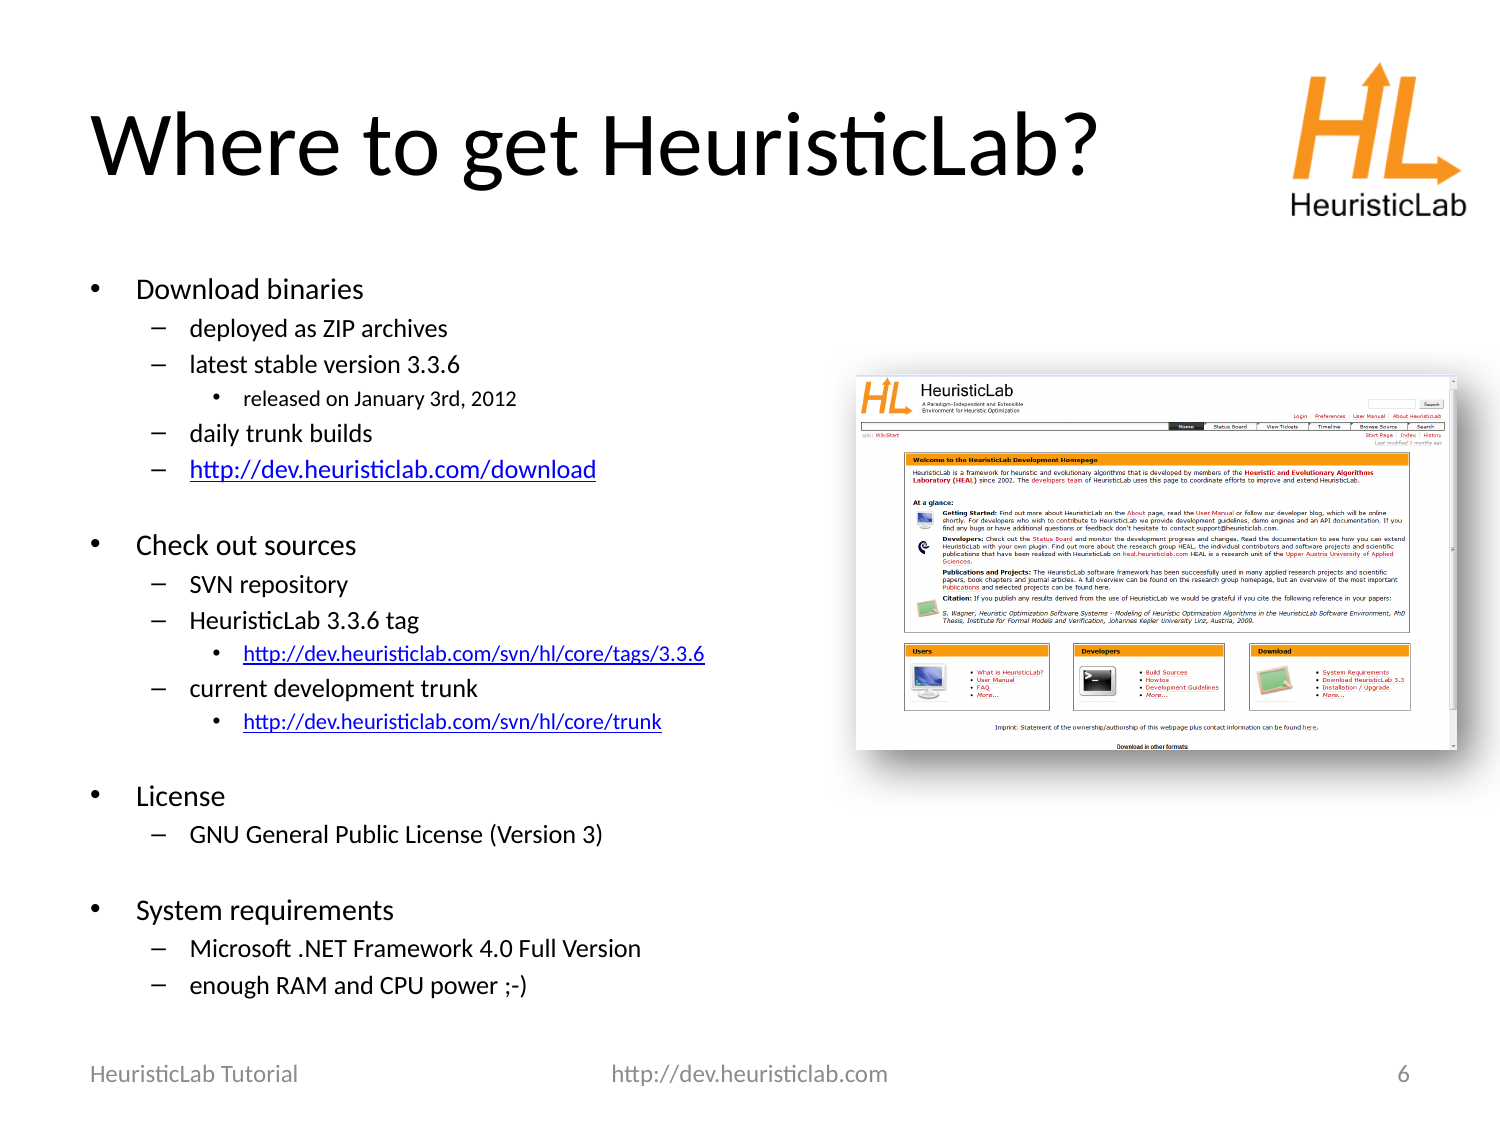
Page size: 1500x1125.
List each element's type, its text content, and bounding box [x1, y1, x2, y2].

picture [1281, 27, 1474, 244]
footer http://dev.heuristiclab.com [512, 1042, 988, 1103]
list Download binaries deployed as ZIP archives latest stable version 3.3.6 released on January 3rd, 2012 daily trunk builds http://dev.heuristiclab.com/download Check out sources SVN repository HeuristicLab 3.3.6 tag http://dev.heuristiclab.com/svn/hl/core/tags/3.3.6 current development trunk http://dev.heuristiclab.com/svn/hl/core/trunk License GNU General Public License (Version 3) System requirements Microsoft .NET Framework 4.0 Full Version enough RAM and CPU power ;-) [75, 262, 857, 1012]
picture [856, 374, 1457, 751]
slide_number HeuristicLab Tutorial [75, 1042, 425, 1103]
footer http://dev.heuristiclab.com [847, 375, 857, 765]
slide_number 6 [1074, 1042, 1425, 1103]
title Where to get HeuristicLab? [75, 45, 1282, 233]
